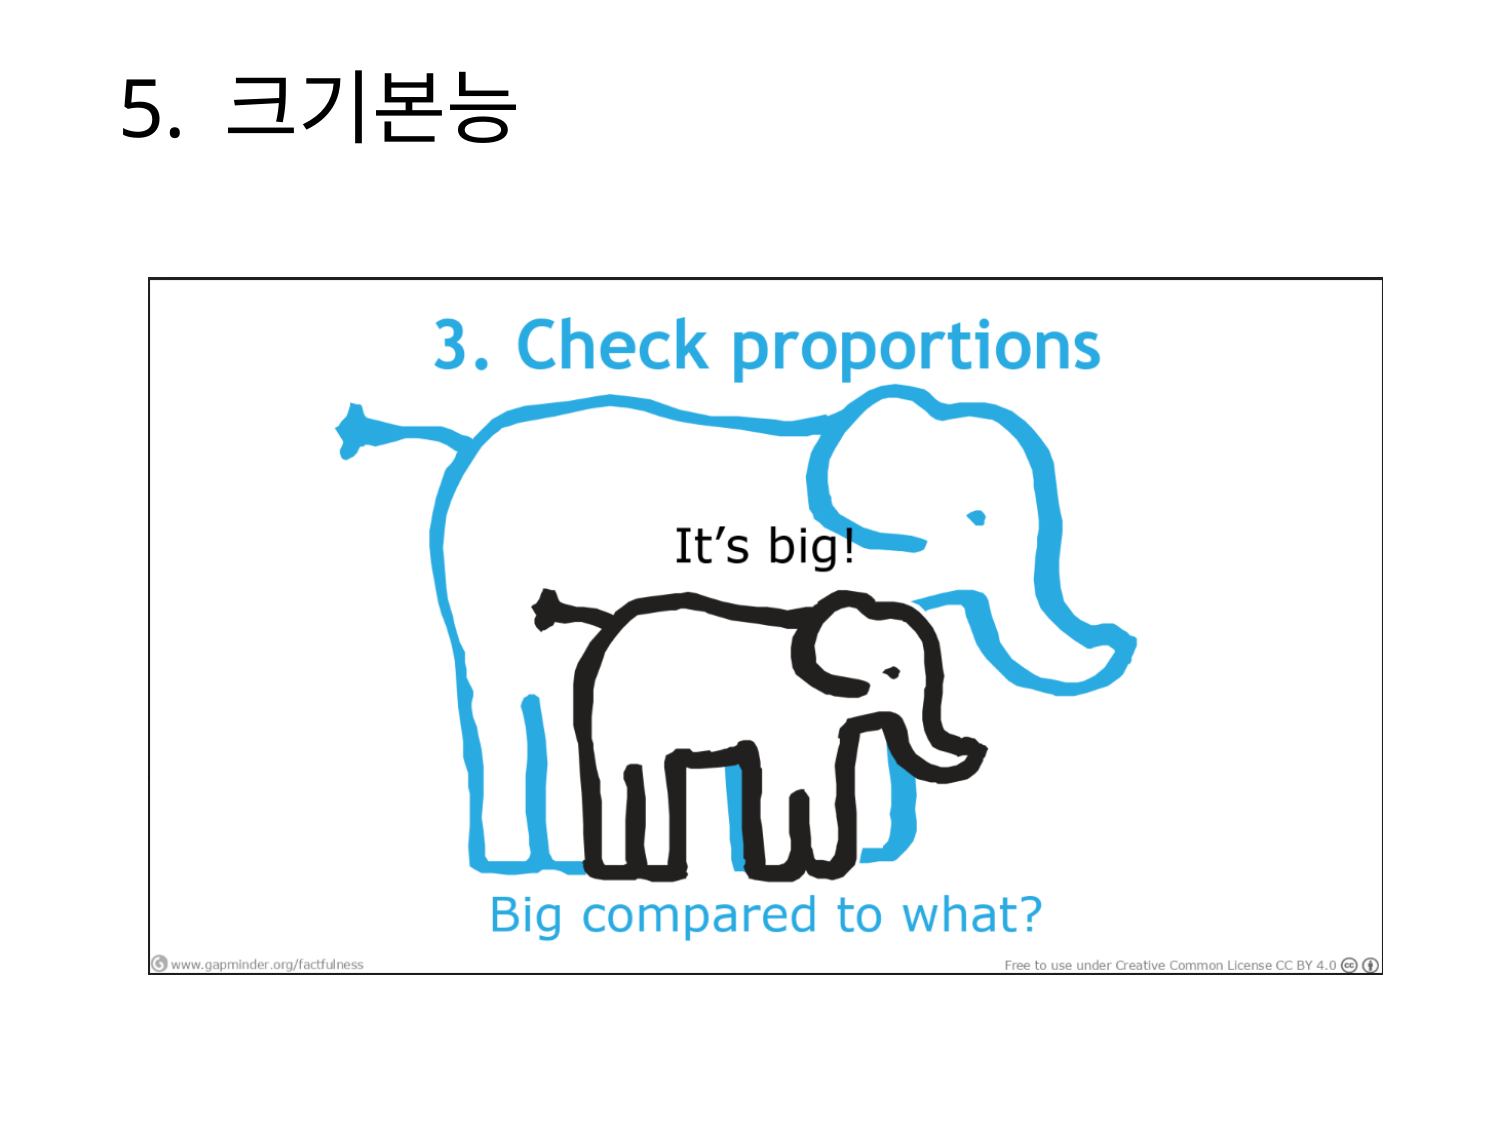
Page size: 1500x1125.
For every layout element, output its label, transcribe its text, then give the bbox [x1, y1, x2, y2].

picture [148, 277, 1383, 975]
title 5. 크기본능 [103, 59, 1397, 163]
